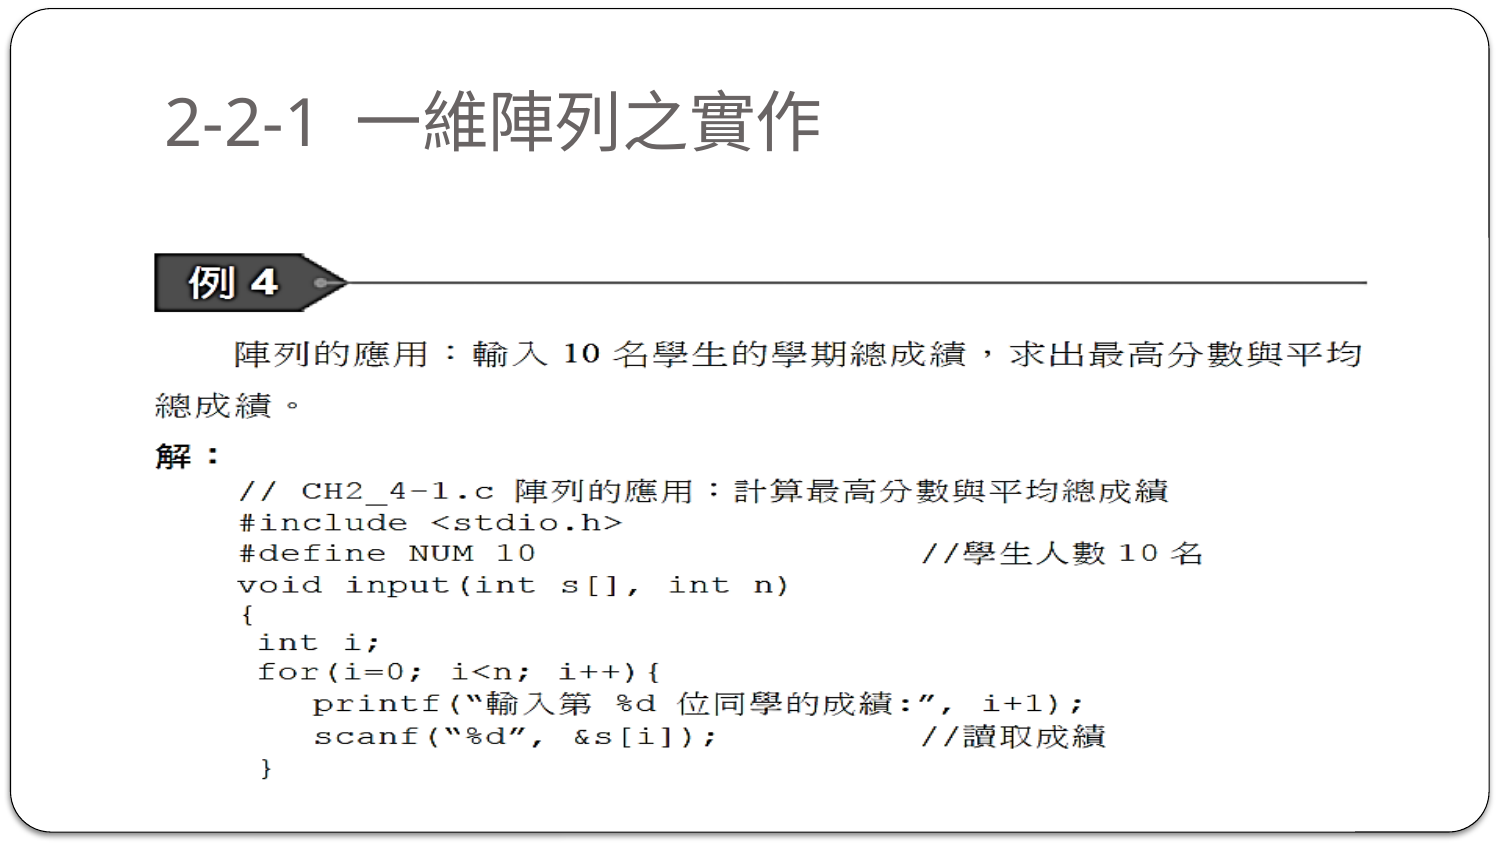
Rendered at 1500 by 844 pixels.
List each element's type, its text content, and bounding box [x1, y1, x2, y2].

title 2-2-1 一維陣列之實作 [150, 33, 1425, 175]
picture [103, 244, 1397, 791]
